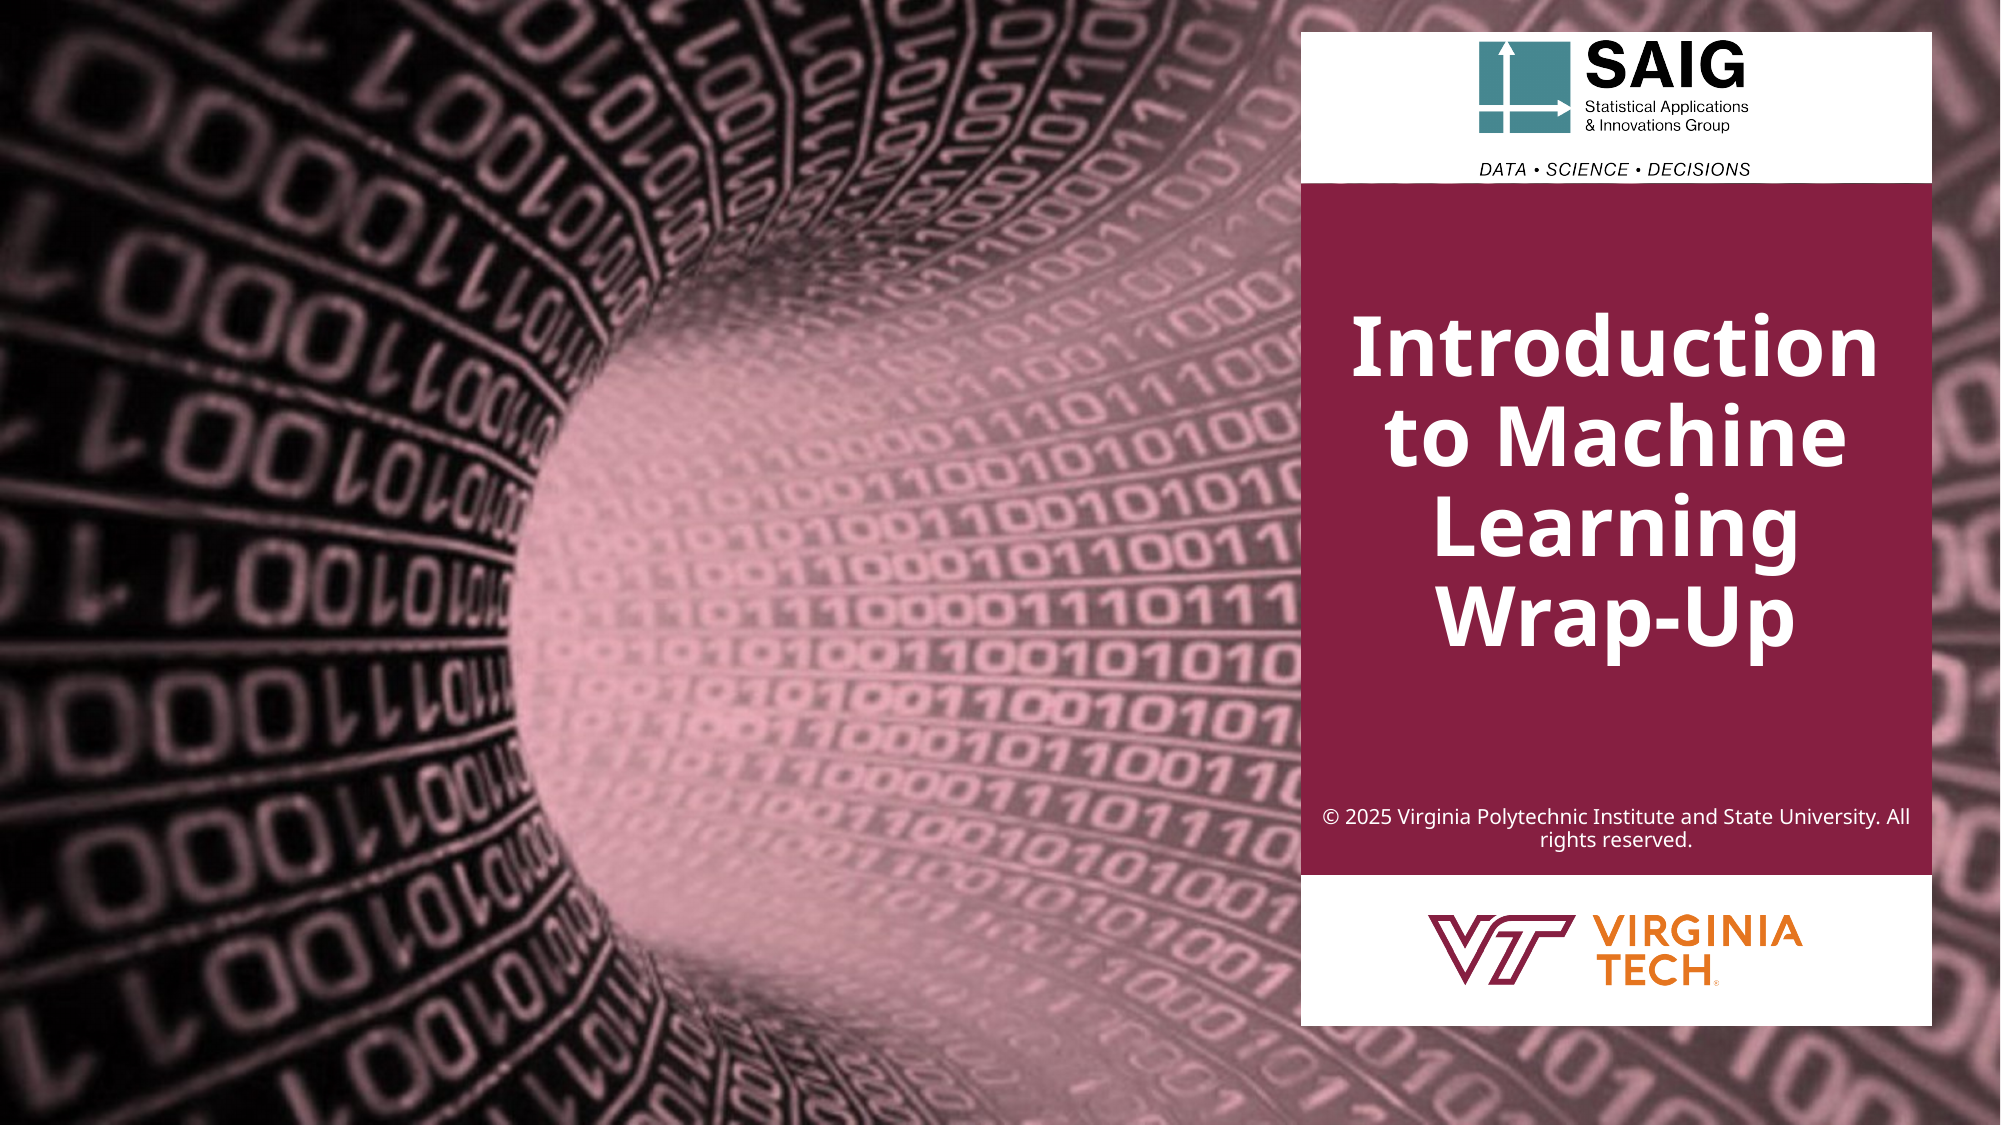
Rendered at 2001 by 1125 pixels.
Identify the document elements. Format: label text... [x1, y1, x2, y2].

picture [0, 0, 2001, 1125]
subtitle © 2025 Virginia Polytechnic Institute and State University. All rights reserved. [1301, 784, 1932, 875]
title Introduction to Machine Learning Wrap-Up [1301, 184, 1932, 784]
